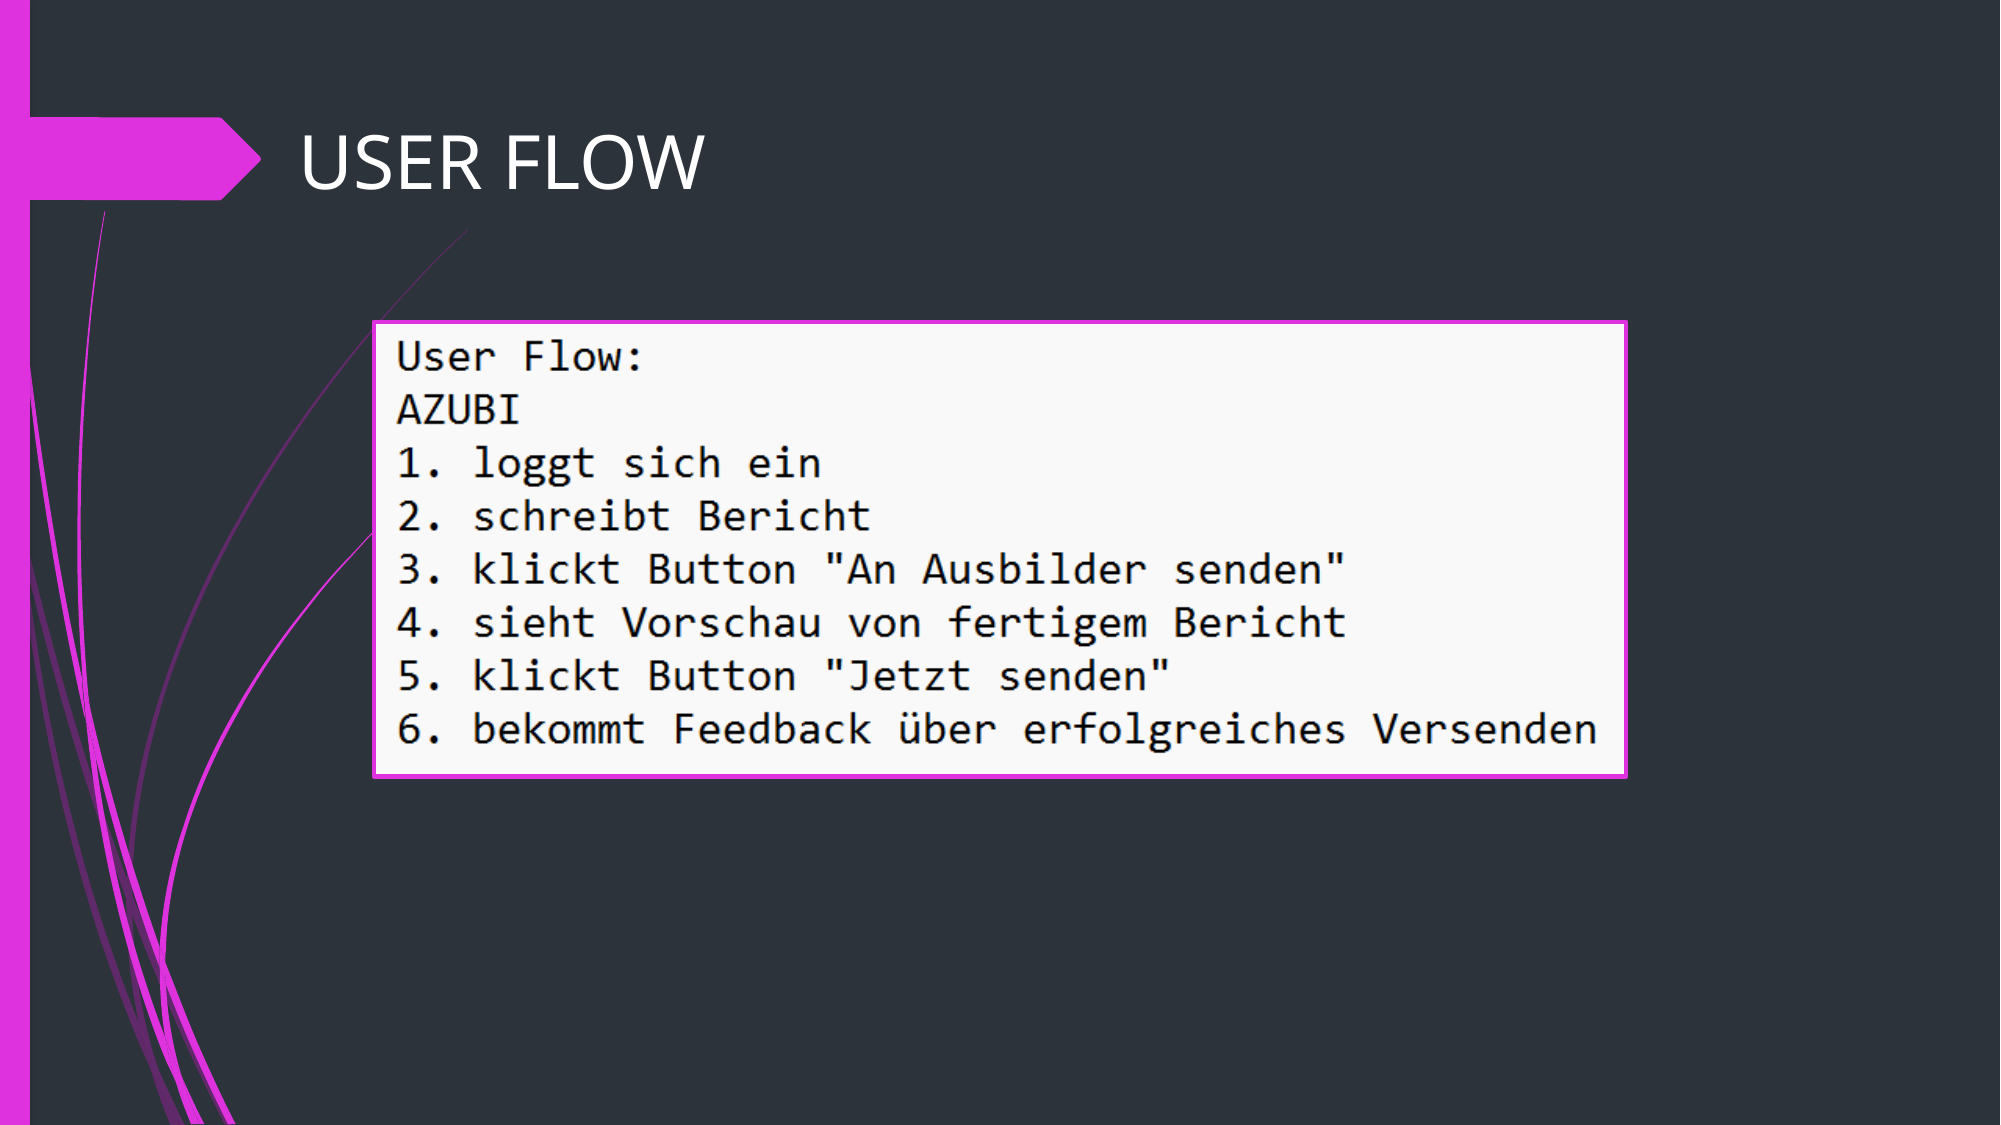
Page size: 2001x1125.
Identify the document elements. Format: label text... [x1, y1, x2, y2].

list [296, 239, 1760, 860]
title USER FLOW [283, 107, 1746, 223]
picture [375, 324, 1625, 775]
